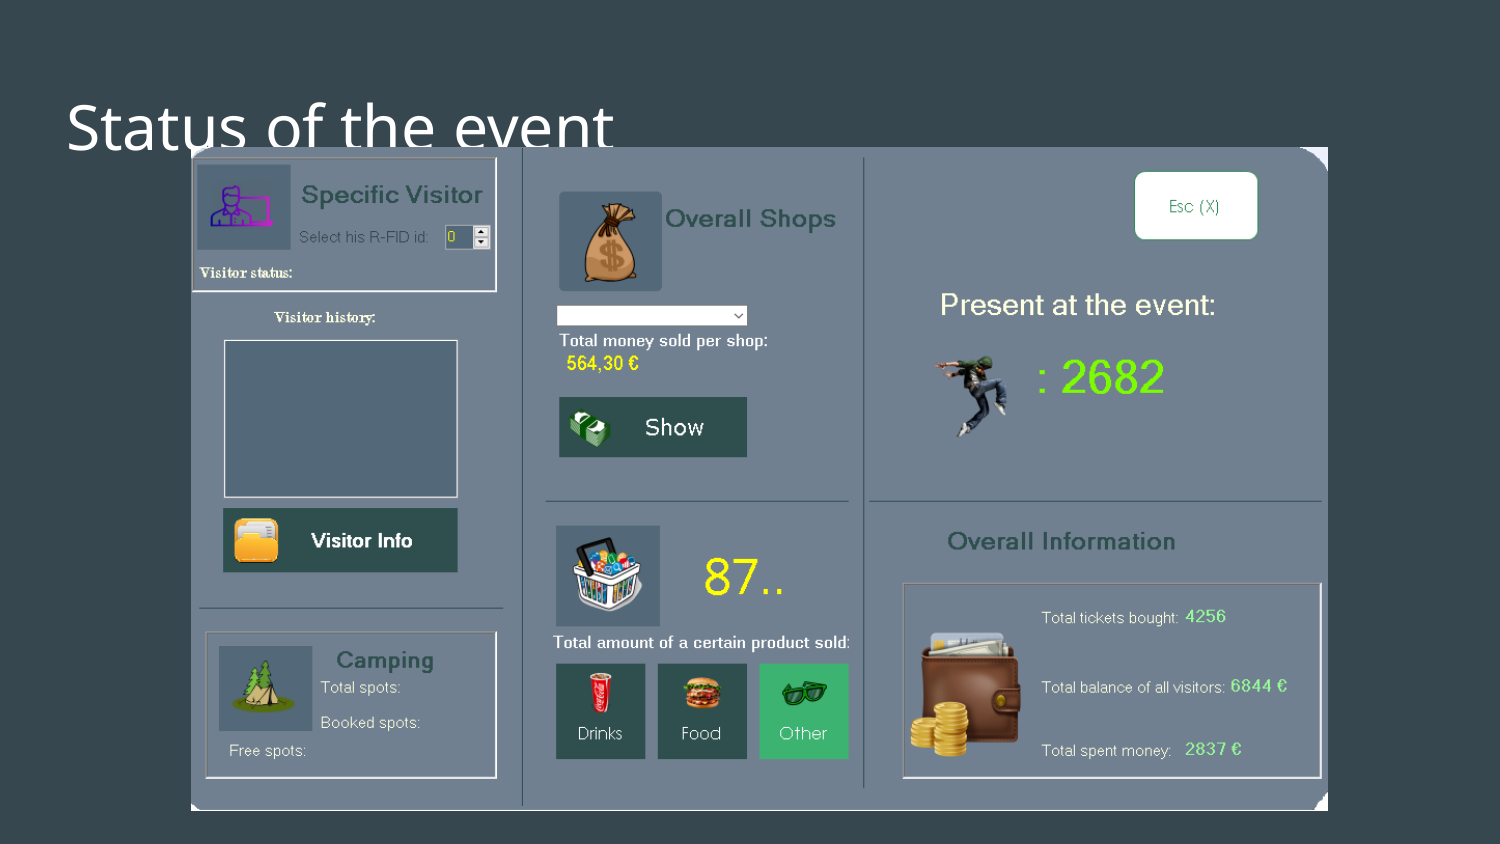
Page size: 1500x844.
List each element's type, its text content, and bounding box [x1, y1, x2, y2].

picture [191, 147, 1328, 811]
title Status of the event [51, 72, 1449, 167]
